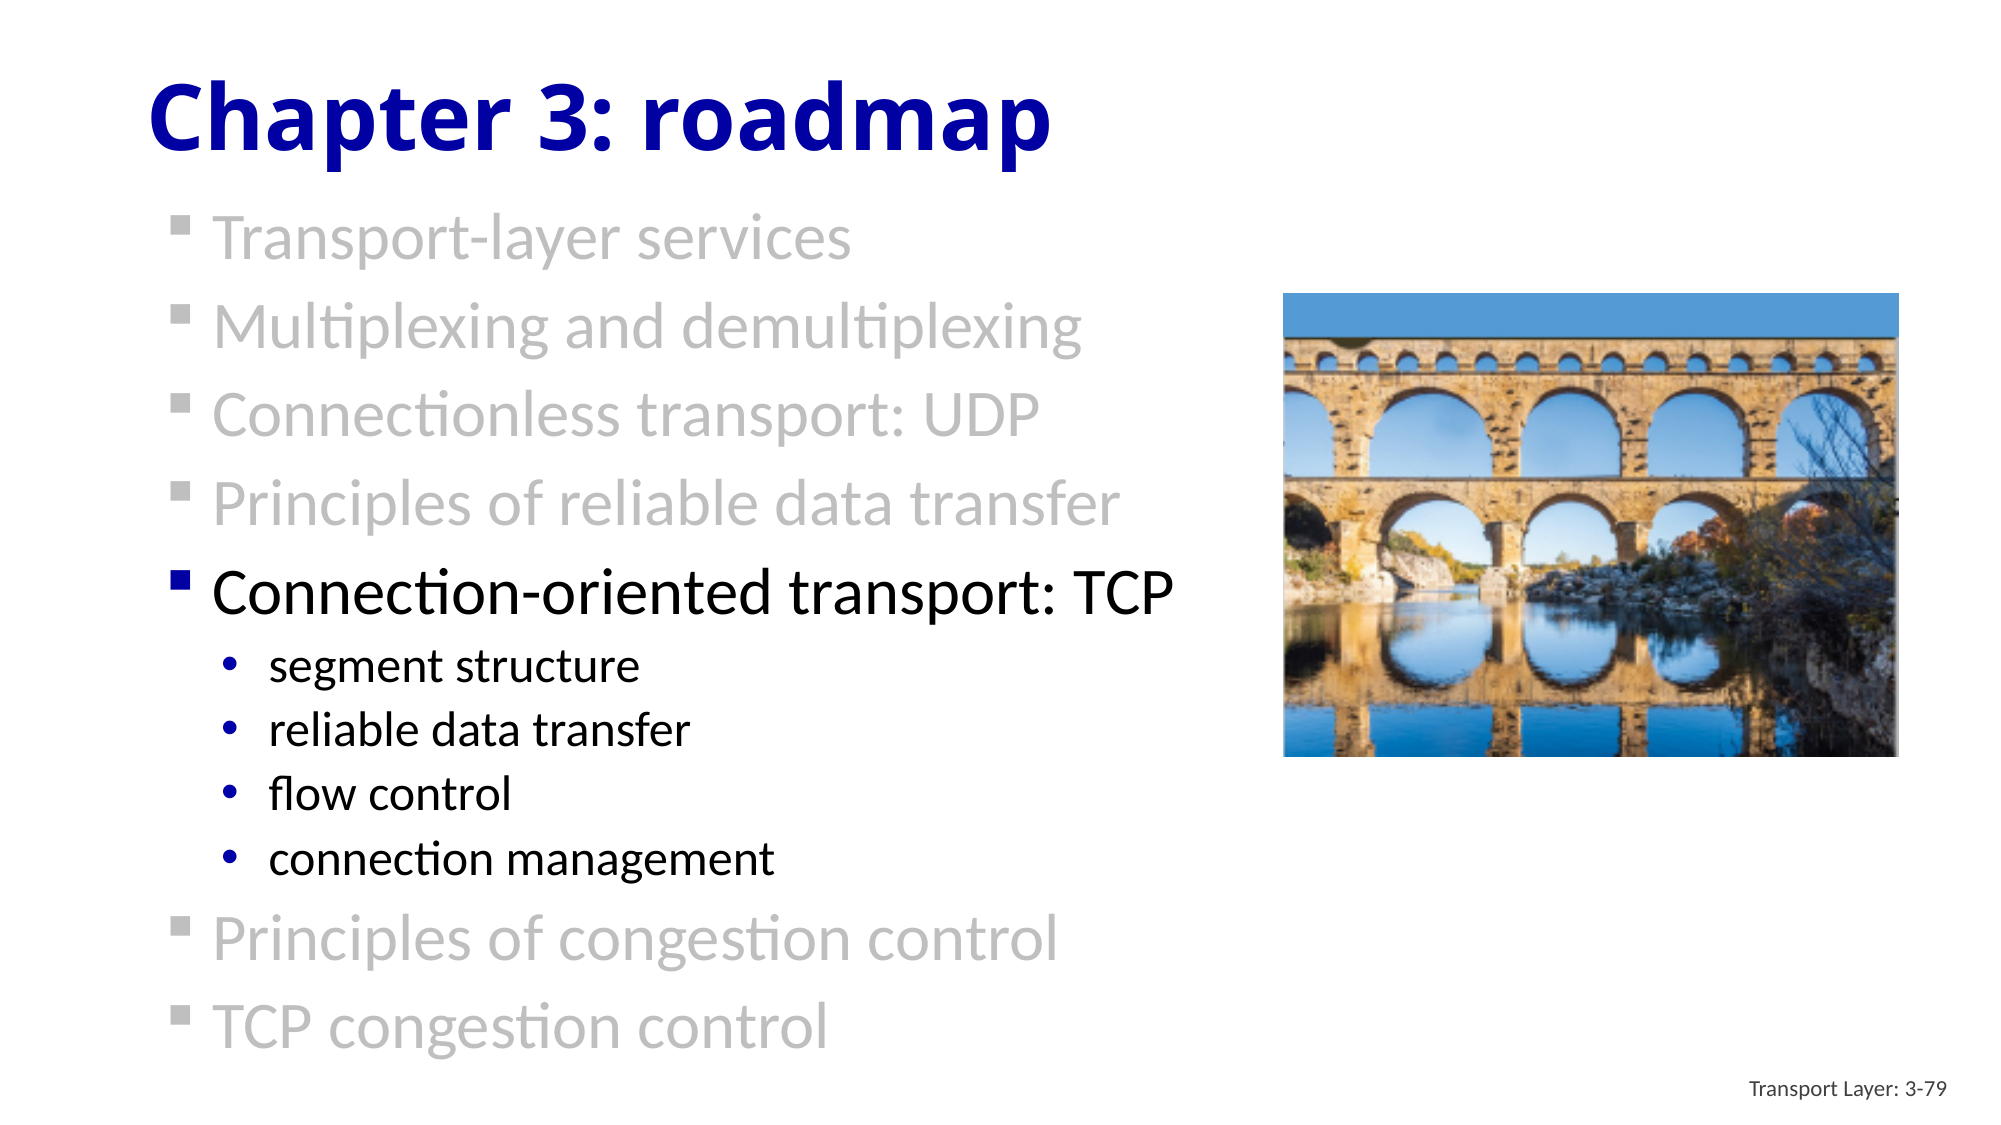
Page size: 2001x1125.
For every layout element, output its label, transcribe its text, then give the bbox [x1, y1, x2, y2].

title Chapter 3: roadmap [131, 47, 1856, 195]
slide_number Transport Layer: 3-79 [1512, 1056, 1963, 1117]
picture [1283, 293, 1899, 757]
list Transport-layer services Multiplexing and demultiplexing Connectionless transport: UDP Principles of reliable data transfer Connection-oriented transport: TCP segment structure reliable data transfer flow control connection management Principles of congestion control TCP congestion control [131, 194, 1217, 1117]
